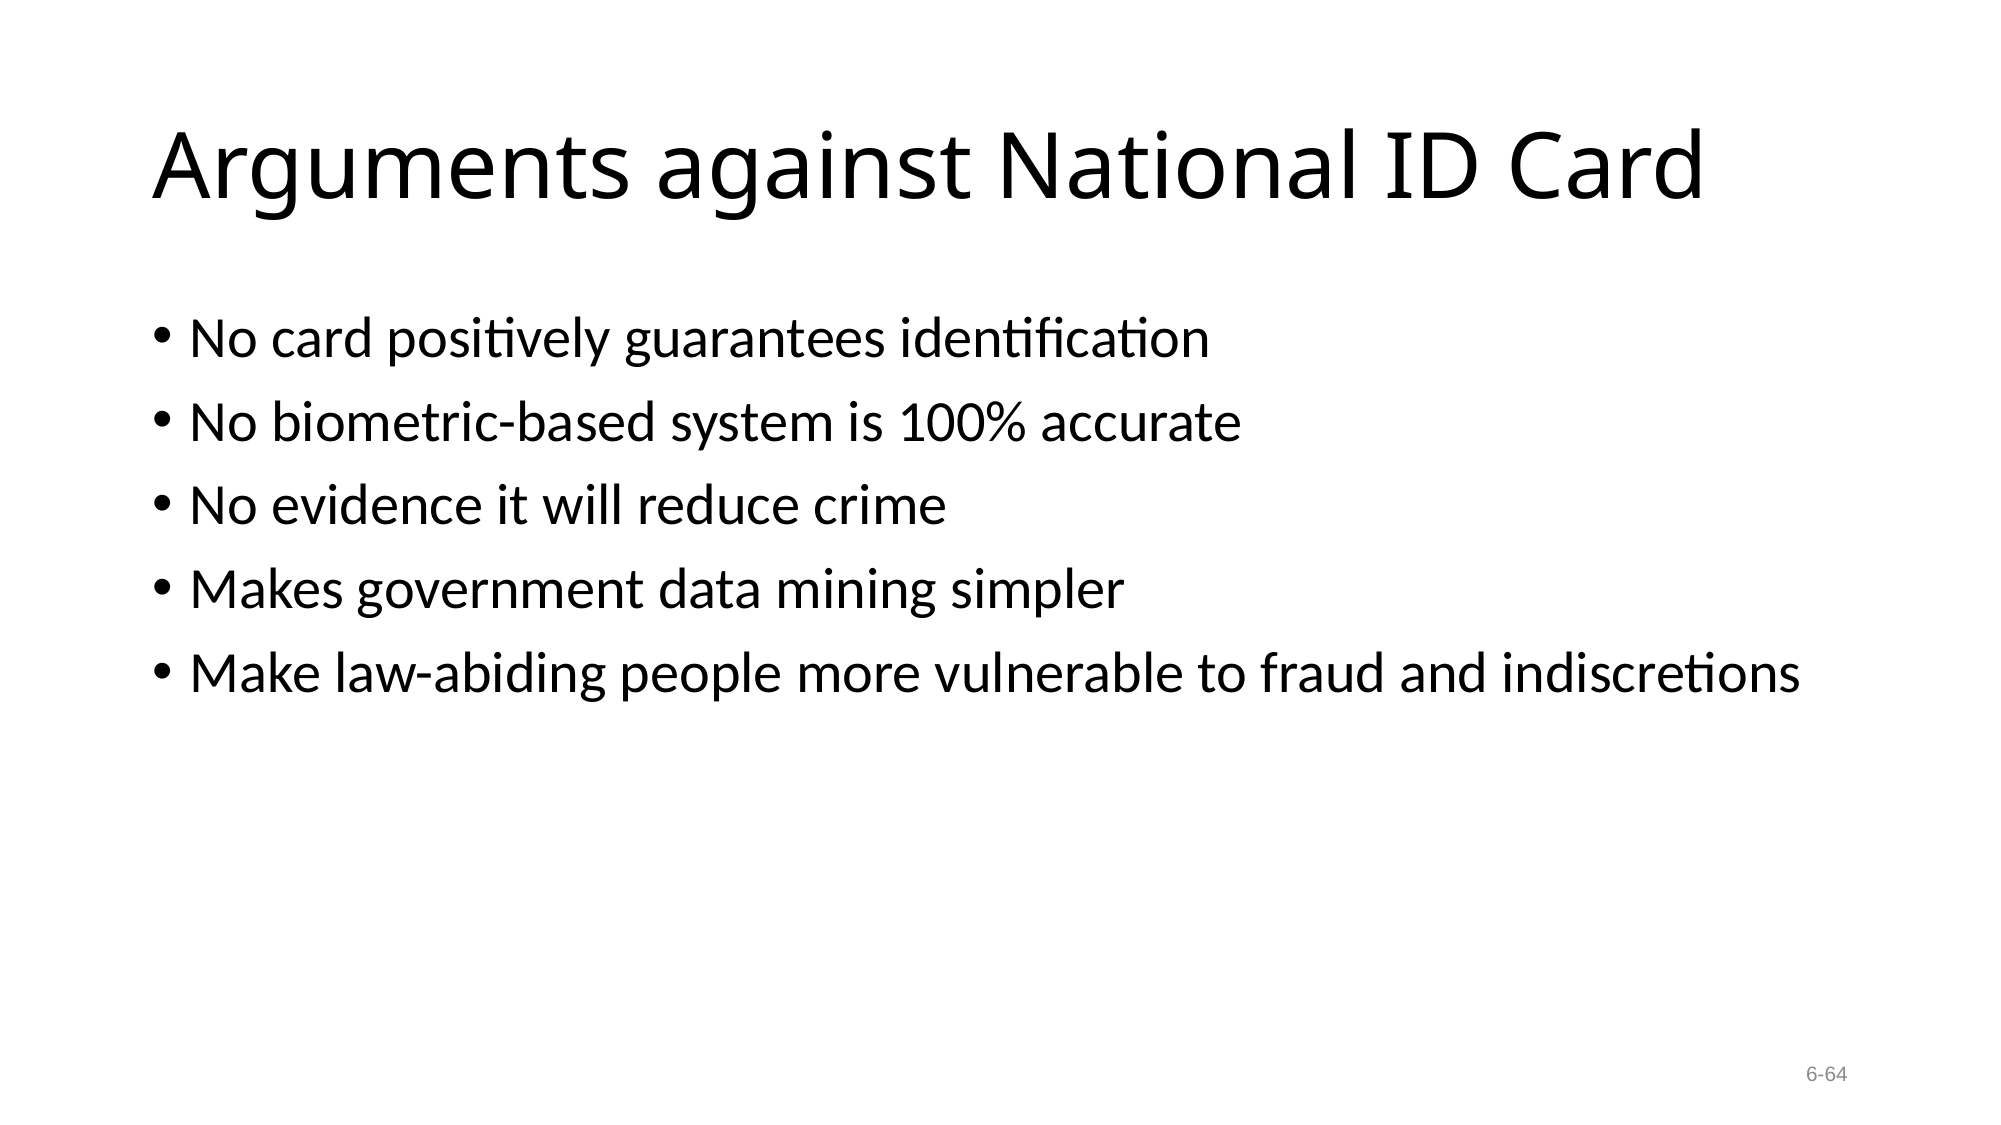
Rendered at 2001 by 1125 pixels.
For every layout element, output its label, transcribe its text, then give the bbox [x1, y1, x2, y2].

title Arguments against National ID Card [137, 59, 1863, 278]
list No card positively guarantees identification No biometric-based system is 100% accurate No evidence it will reduce crime Makes government data mining simpler Make law-abiding people more vulnerable to fraud and indiscretions [137, 299, 1863, 1014]
slide_number 6-64 [1412, 1042, 1863, 1103]
